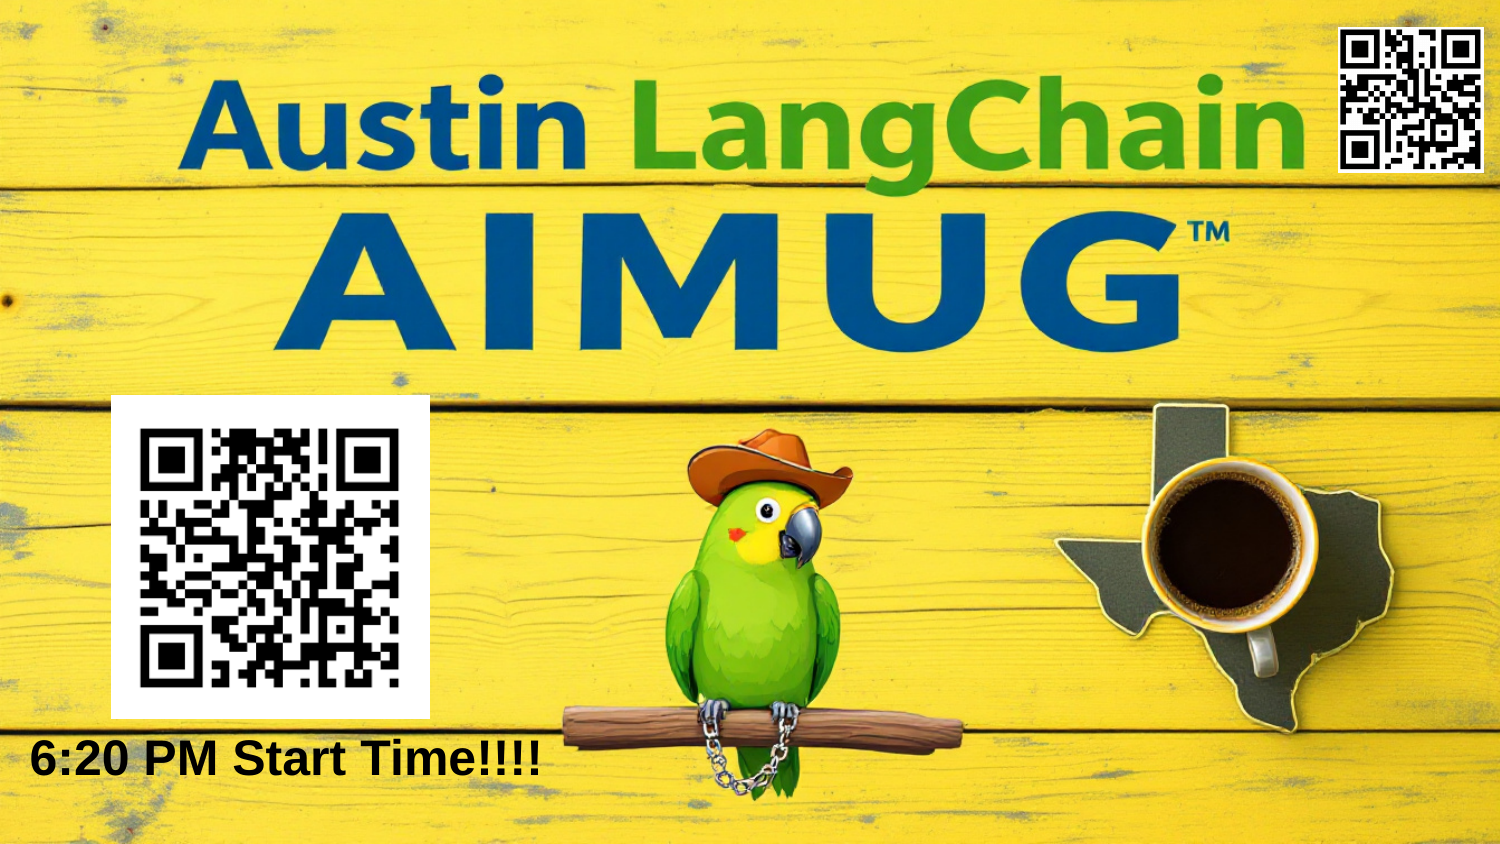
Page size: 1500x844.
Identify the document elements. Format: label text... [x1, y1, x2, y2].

picture [0, 0, 1500, 844]
text_box 6:20 PM Start Time!!!! [14, 718, 697, 794]
